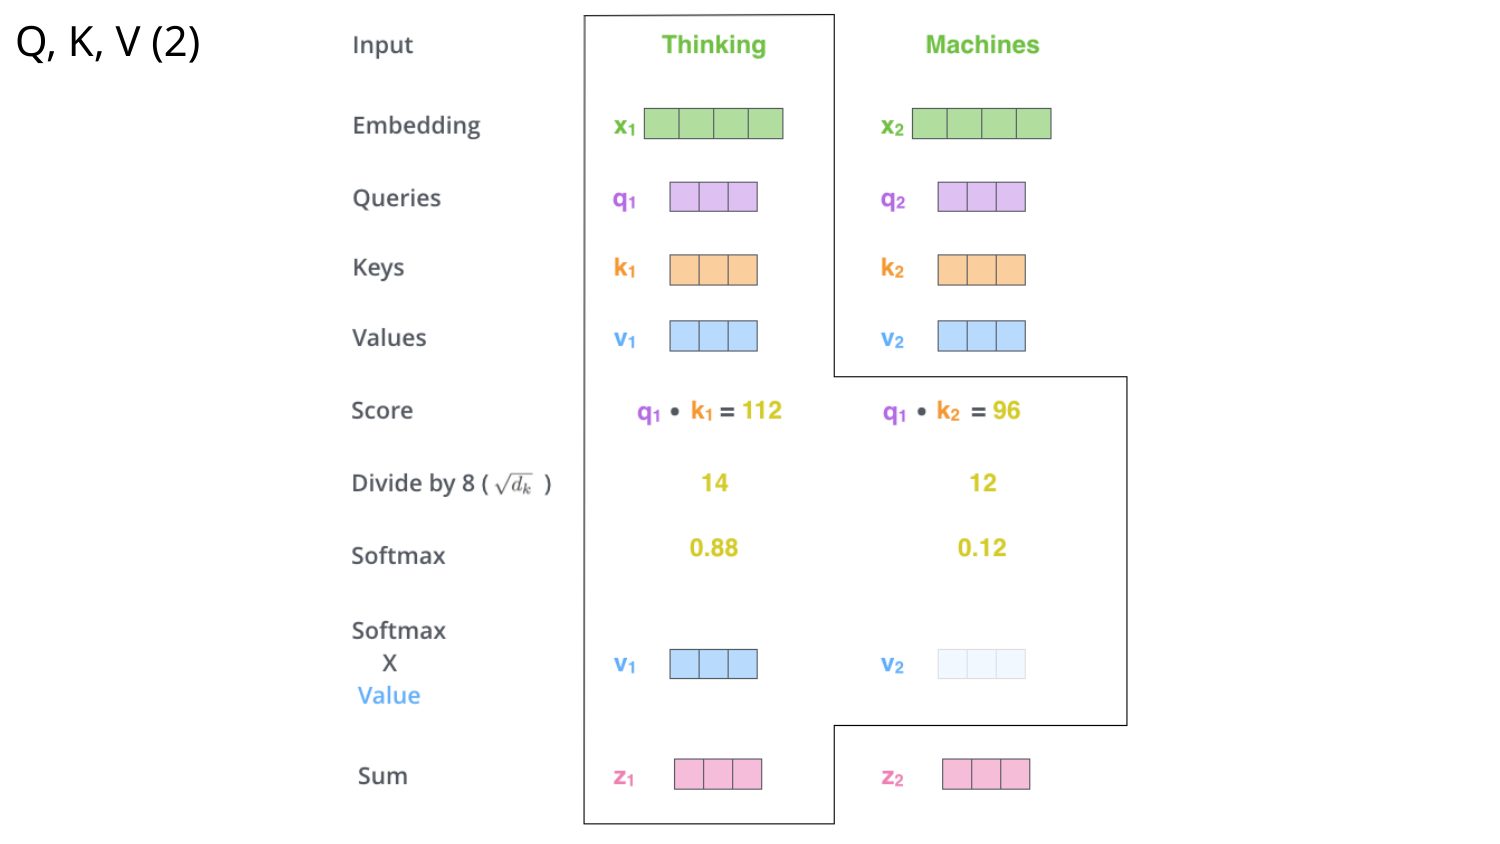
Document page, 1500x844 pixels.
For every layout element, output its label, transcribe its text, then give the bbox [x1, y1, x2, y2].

picture [310, 4, 1189, 840]
title Q, K, V (2) [0, 0, 1398, 193]
